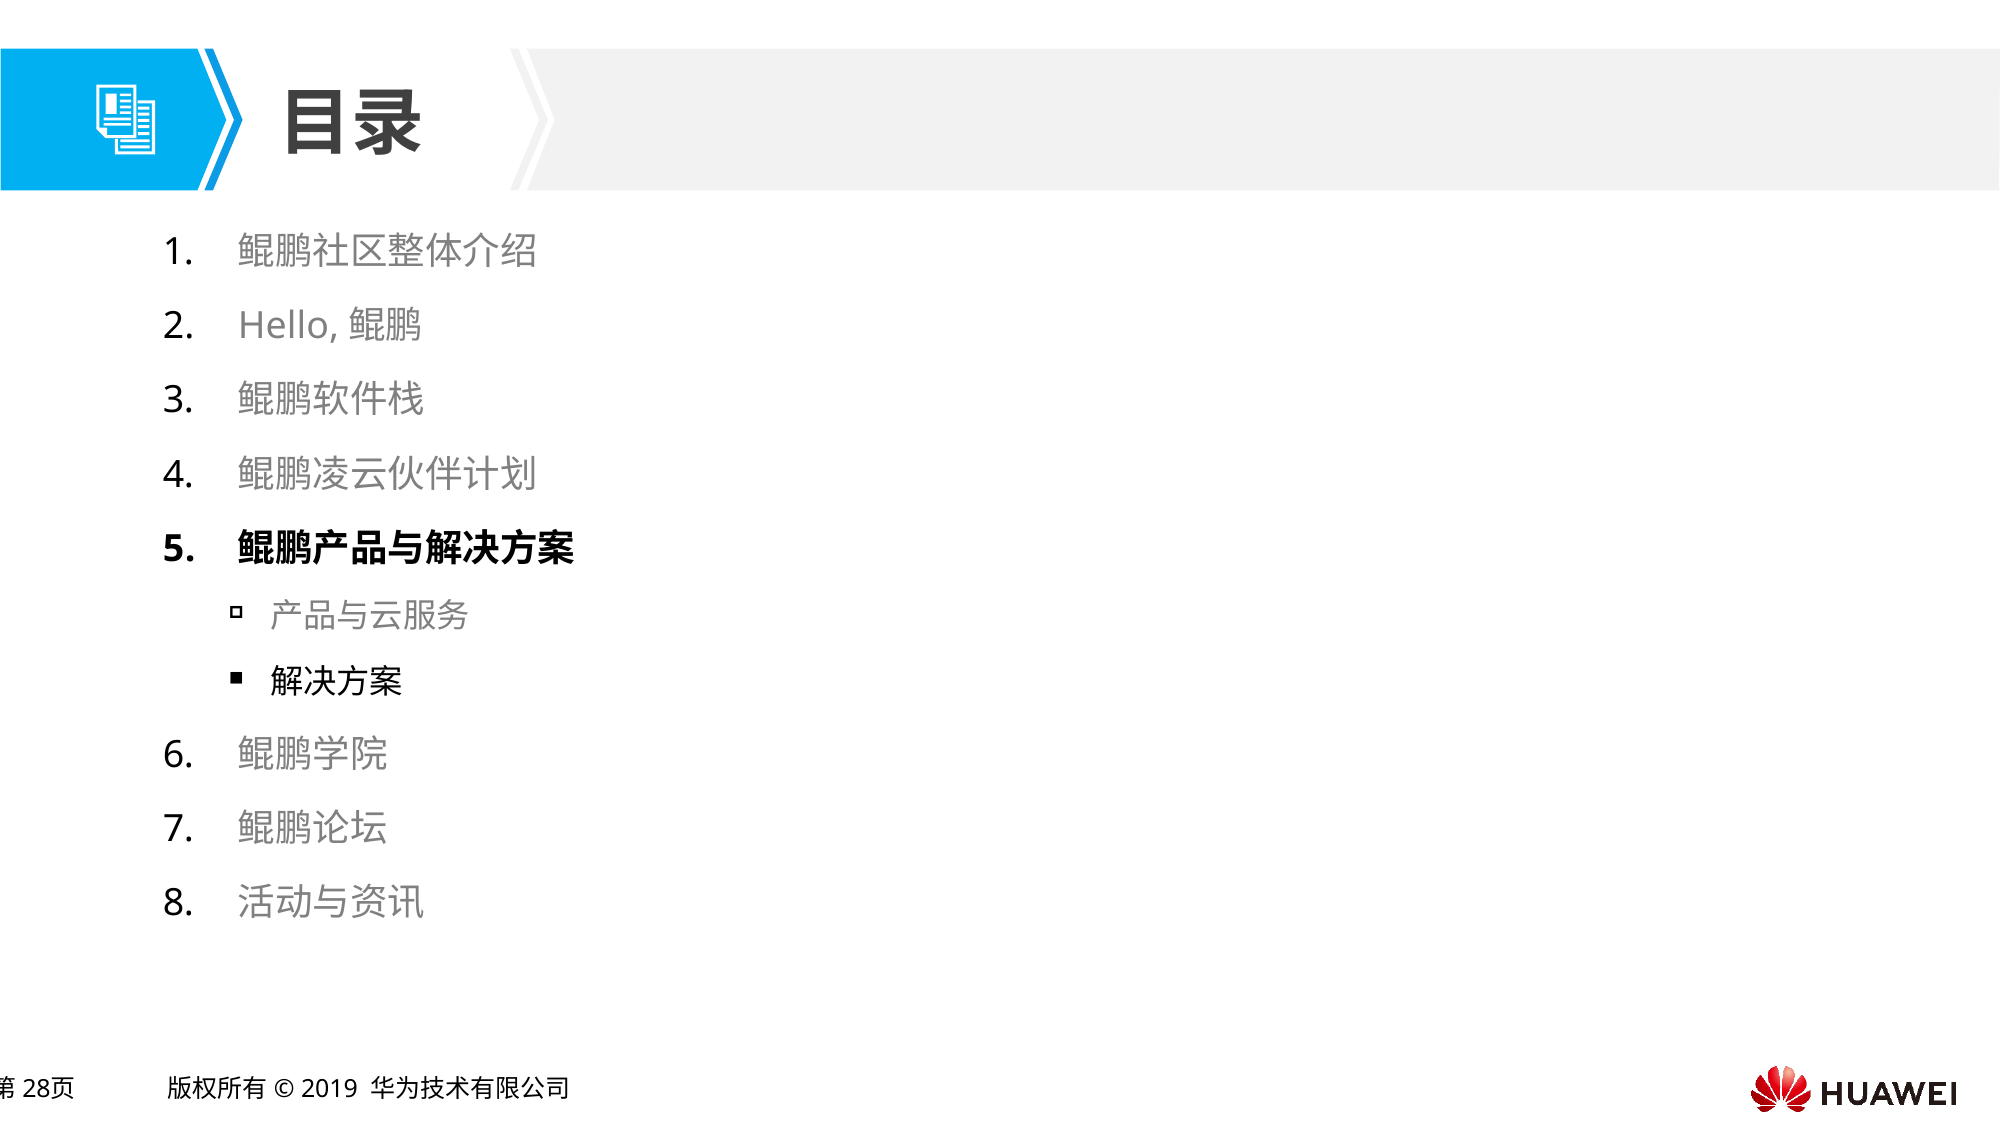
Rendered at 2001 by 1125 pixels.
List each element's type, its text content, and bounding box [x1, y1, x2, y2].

list 鲲鹏社区整体介绍 Hello,鲲鹏 鲲鹏软件栈 鲲鹏凌云伙伴计划 鲲鹏产品与解决方案 产品与云服务 解决方案 鲲鹏学院 鲲鹏论坛 活动与资讯 [149, 202, 1882, 971]
picture [1751, 1066, 1956, 1112]
